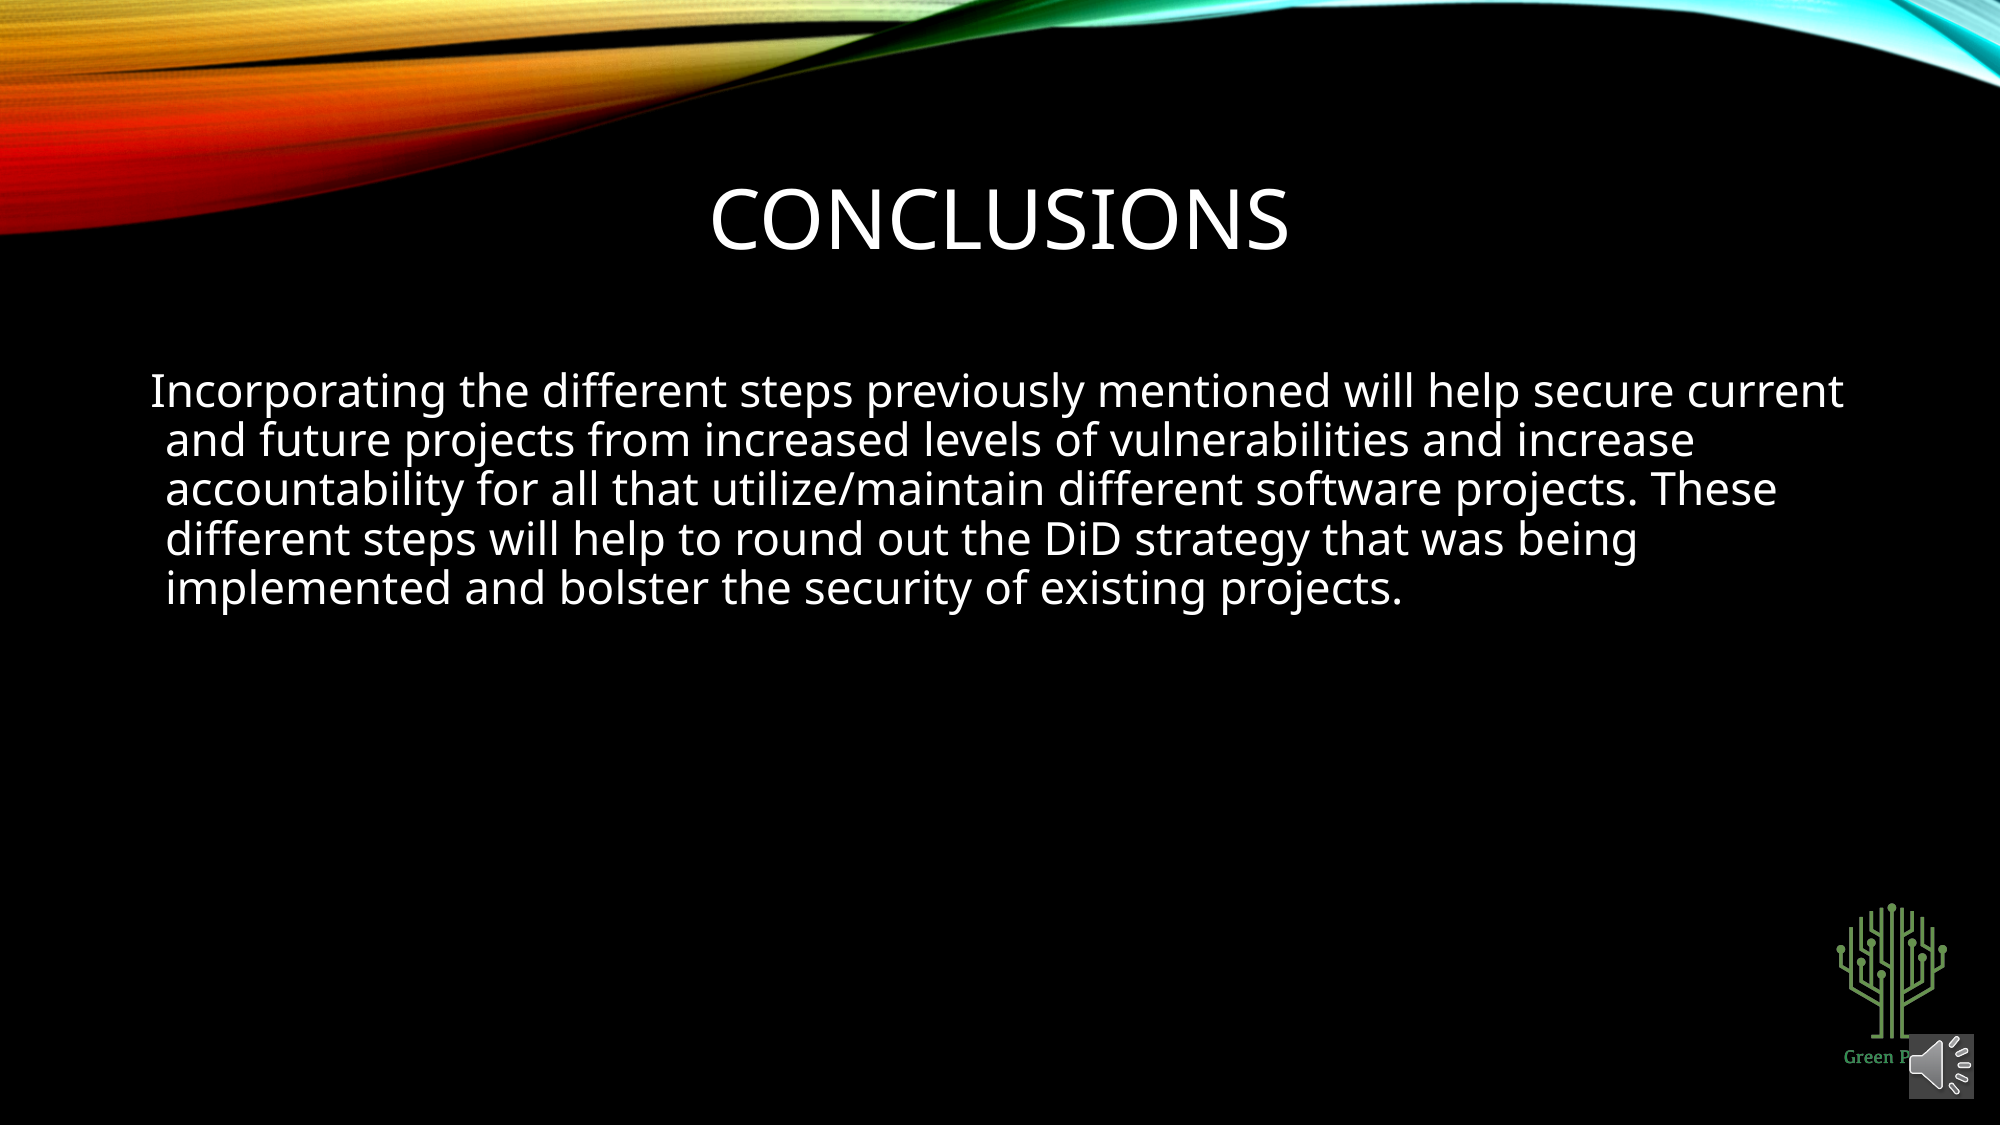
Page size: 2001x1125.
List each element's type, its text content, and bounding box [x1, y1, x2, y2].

picture [0, 0, 2000, 237]
title CONCLUSIONS [293, 116, 1707, 329]
list Incorporating the different steps previously mentioned will help secure current and future projects from increased levels of vulnerabilities and increase accountability for all that utilize/maintain different software projects. These different steps will help to round out the DiD strategy that was being implemented and bolster the security of existing projects. [112, 360, 1888, 1021]
picture [1817, 892, 1976, 1101]
